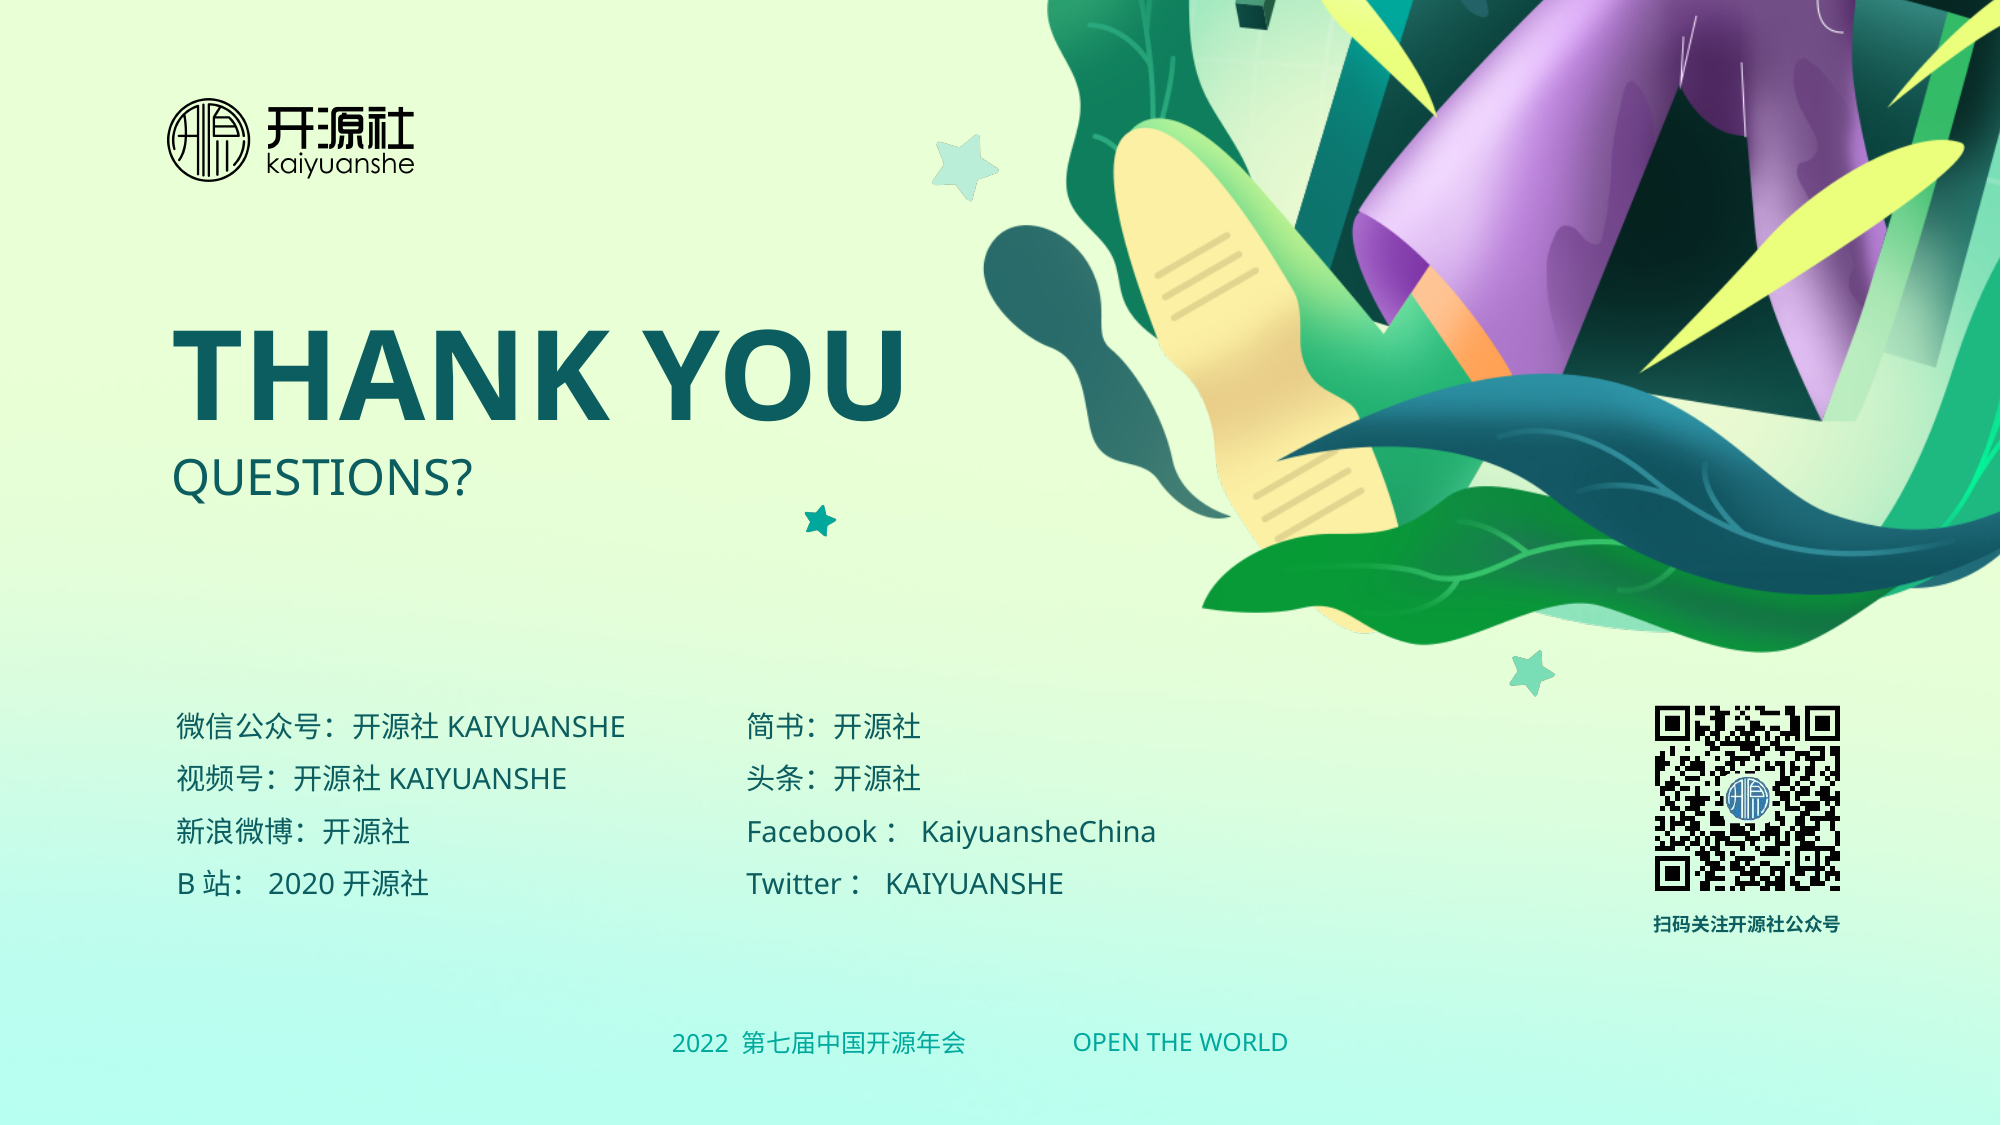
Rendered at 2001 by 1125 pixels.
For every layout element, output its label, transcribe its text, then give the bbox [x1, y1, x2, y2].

text_box 扫码关注开源社公众号 [1638, 905, 1857, 943]
text_box 2022 第七届中国开源年会 [612, 1020, 1026, 1065]
text_box OPEN THE WORLD [999, 1018, 1362, 1064]
text_box 简书：开源社 头条：开源社 Facebook：KaiyuansheChina Twitter：KAIYUANSHE [731, 683, 1173, 908]
text_box 微信公众号：开源社KAIYUANSHE 视频号：开源社KAIYUANSHE 新浪微博：开源社 B站：2020开源社 [161, 683, 641, 908]
picture [0, 0, 2001, 1125]
text_box THANK YOU QUESTIONS? [156, 194, 944, 546]
